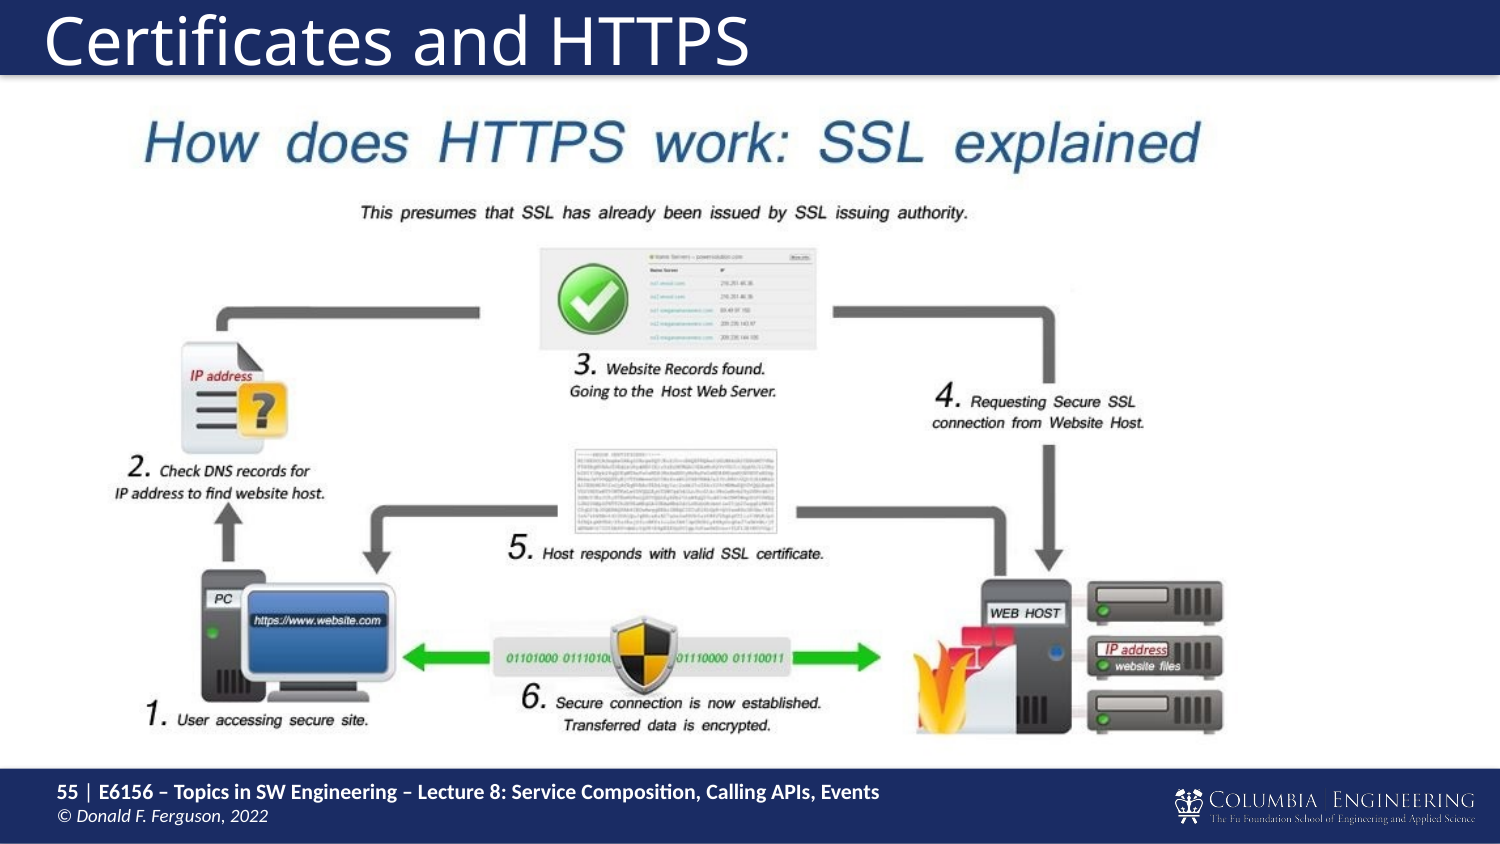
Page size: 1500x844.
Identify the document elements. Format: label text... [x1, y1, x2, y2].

title Certificates and HTTPS [28, 0, 1450, 73]
picture [87, 85, 1272, 759]
